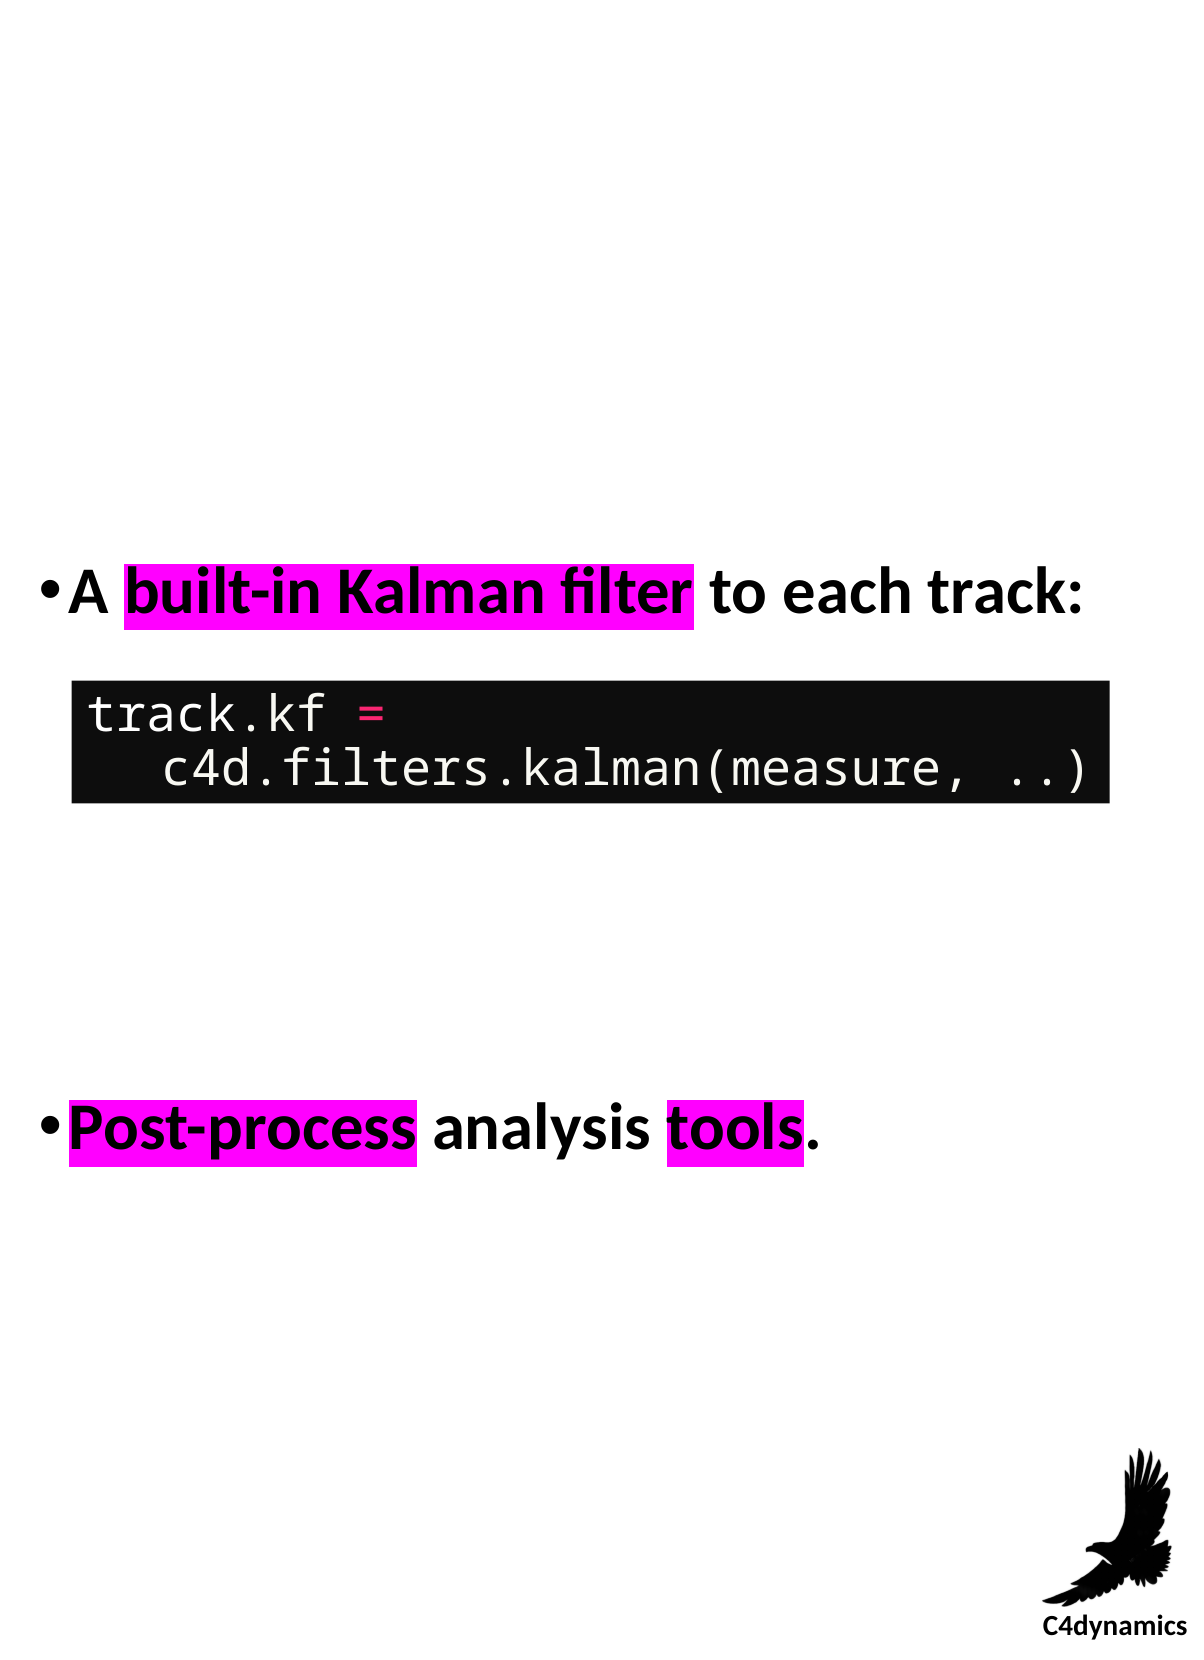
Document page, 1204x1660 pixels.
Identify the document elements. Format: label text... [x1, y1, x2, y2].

text_box track.kf = c4d.filters.kalman(measure, ..) [71, 680, 1110, 804]
picture [1032, 1448, 1204, 1607]
text_box Post-process analysis tools. [23, 1084, 1176, 1172]
text_box A built-in Kalman filter to each track: [23, 548, 1176, 726]
